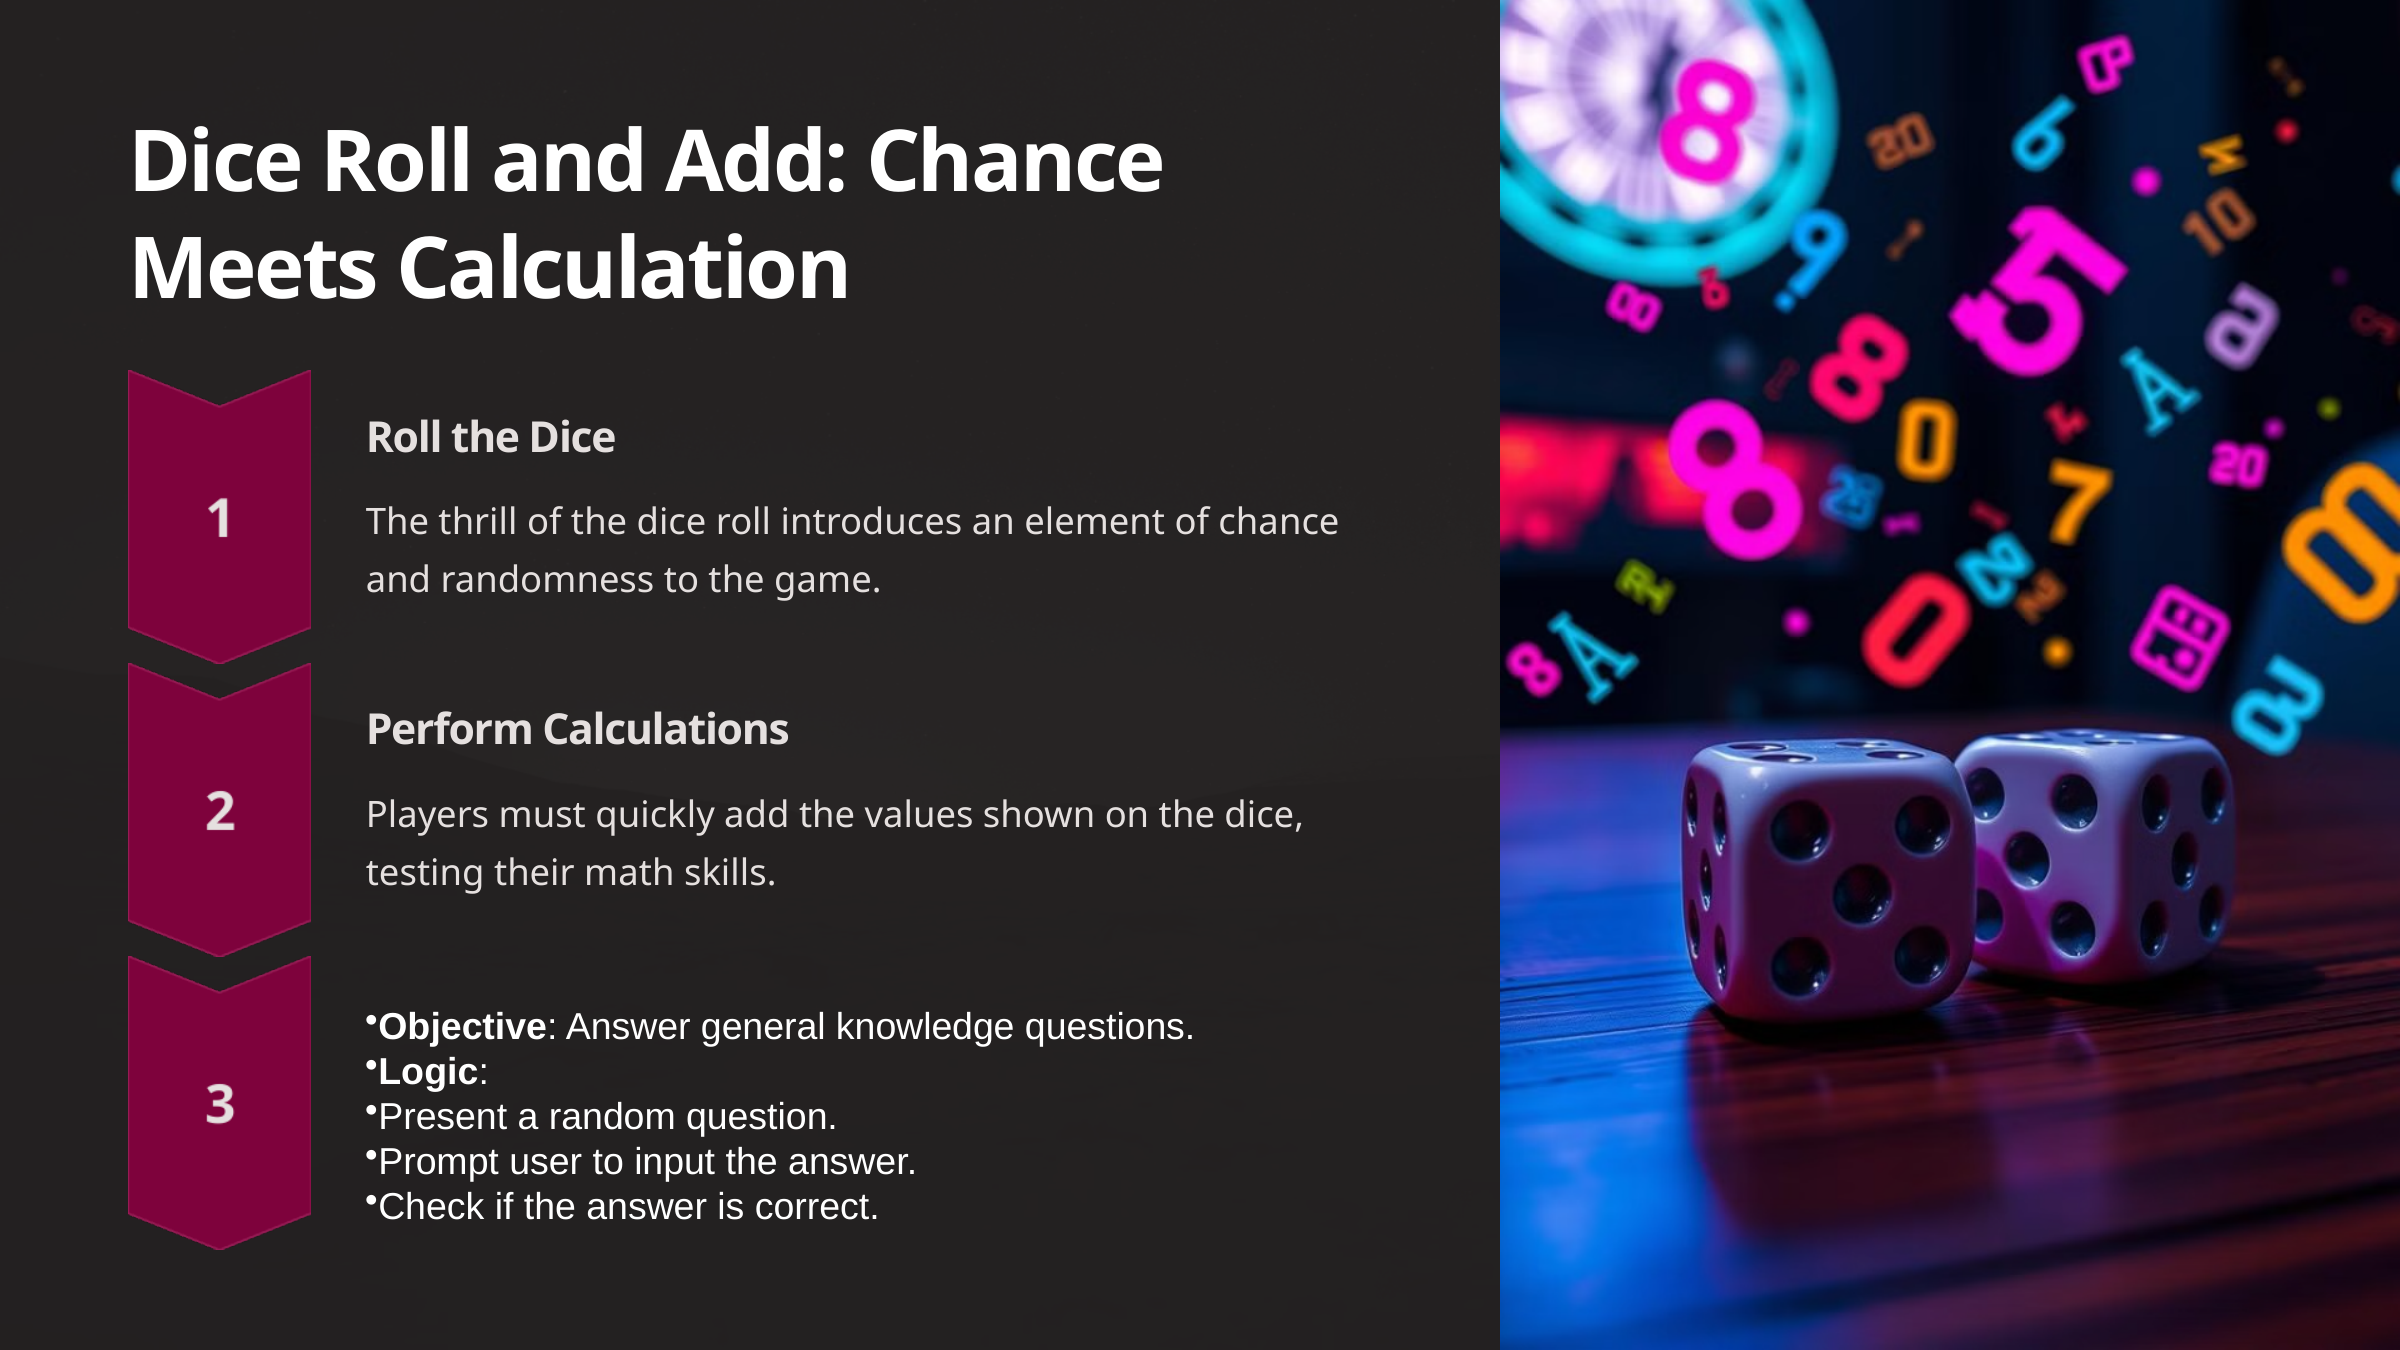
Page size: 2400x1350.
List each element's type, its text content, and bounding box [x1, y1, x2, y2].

text_box Players must quickly add the values shown on the dice, testing their math skills. [365, 776, 1372, 894]
text_box The thrill of the dice roll introduces an element of chance and randomness to the game. [365, 483, 1372, 601]
text_box Roll the Dice [365, 407, 797, 462]
text_box Objective: Answer general knowledge questions. Logic: Present a random question. Prompt user to input the answer. Check if the answer is correct. [350, 994, 1211, 1280]
picture [127, 370, 311, 1250]
text_box Dice Roll and Add: Chance Meets Calculation [128, 100, 1372, 317]
picture [1499, 155, 1510, 166]
text_box Perform Calculations [365, 700, 797, 755]
picture [1499, 0, 2400, 1350]
